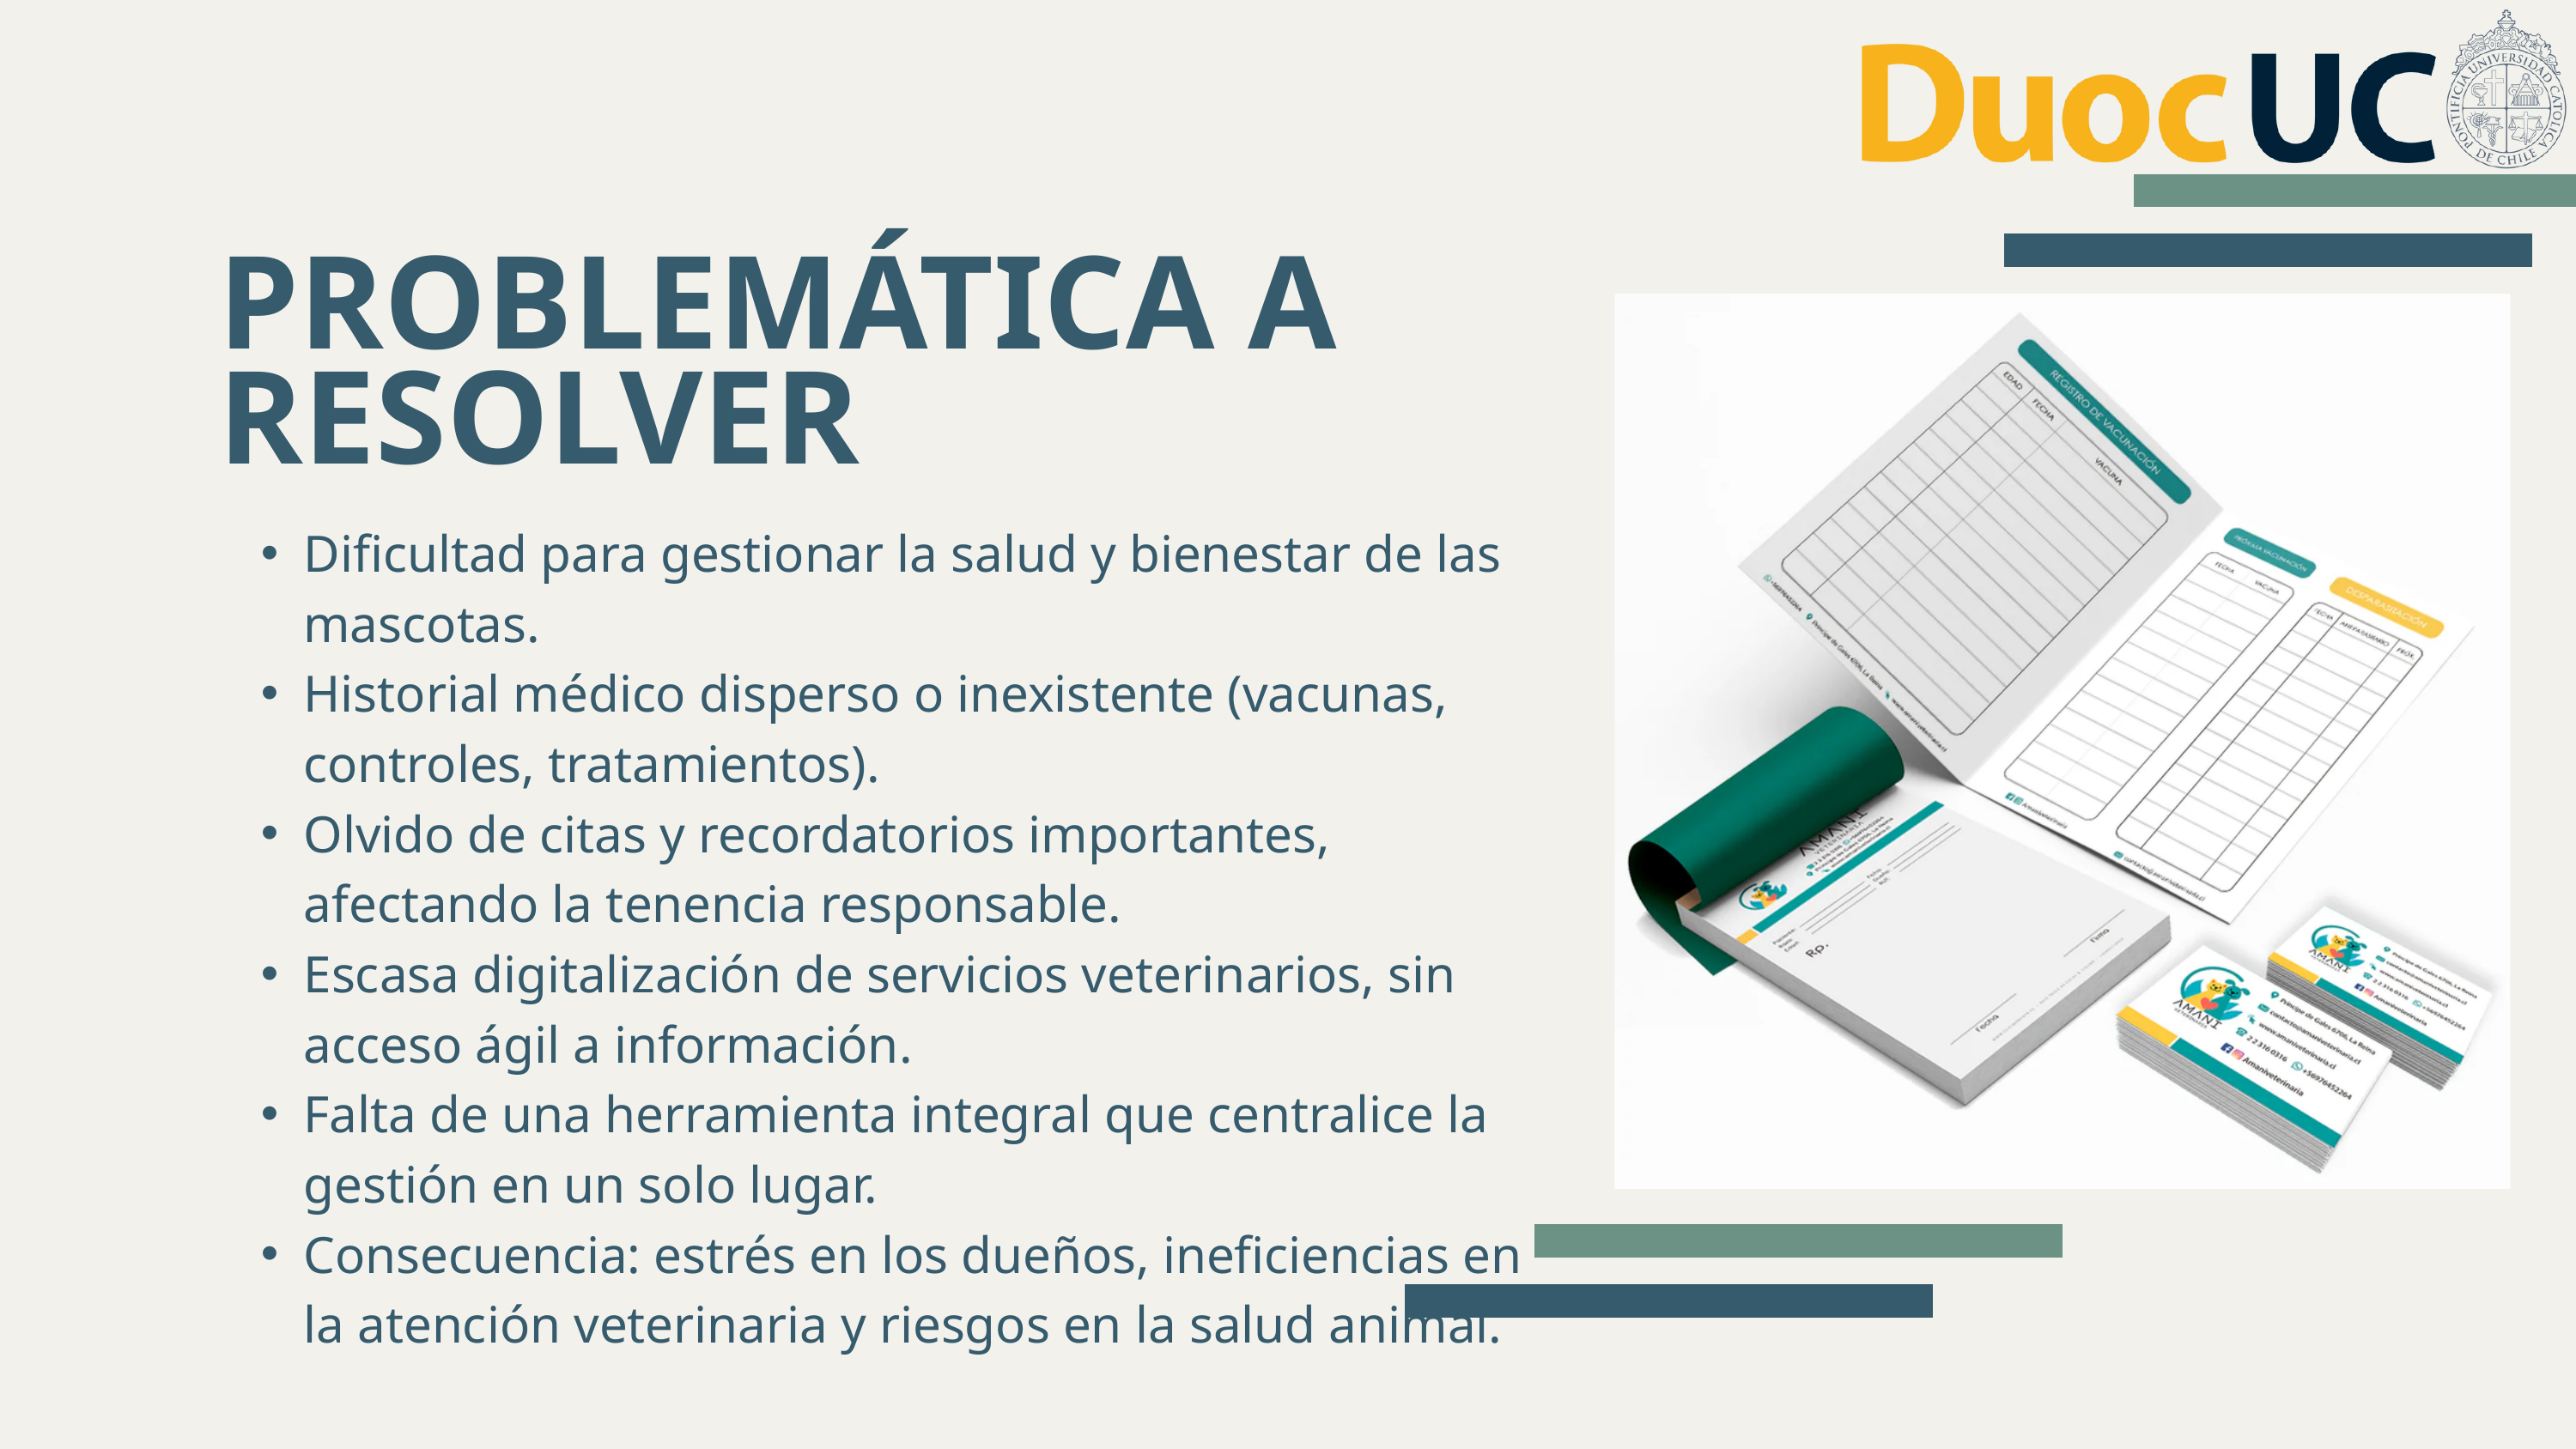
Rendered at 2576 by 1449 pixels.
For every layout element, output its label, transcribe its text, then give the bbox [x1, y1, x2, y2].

text_box [1614, 294, 2511, 1189]
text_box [2134, 173, 2576, 208]
text_box PROBLEMÁTICA A RESOLVER [218, 260, 1528, 490]
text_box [2004, 233, 2533, 268]
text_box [1534, 1224, 2063, 1258]
text_box [1851, 0, 2576, 179]
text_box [1404, 1283, 1934, 1318]
text_box Dificultad para gestionar la salud y bienestar de las mascotas. Historial médico disperso o inexistente (vacunas, controles, tratamientos). Olvido de citas y recordatorios importantes, afectando la tenencia responsable. Escasa digitalización de servicios veterinarios, sin acceso ágil a información. Falta de una herramienta integral que centralice la gestión en un solo lugar. Consecuencia: estrés en los dueños, ineficiencias en la atención veterinaria y riesgos en la salud animal. [218, 512, 1528, 1424]
